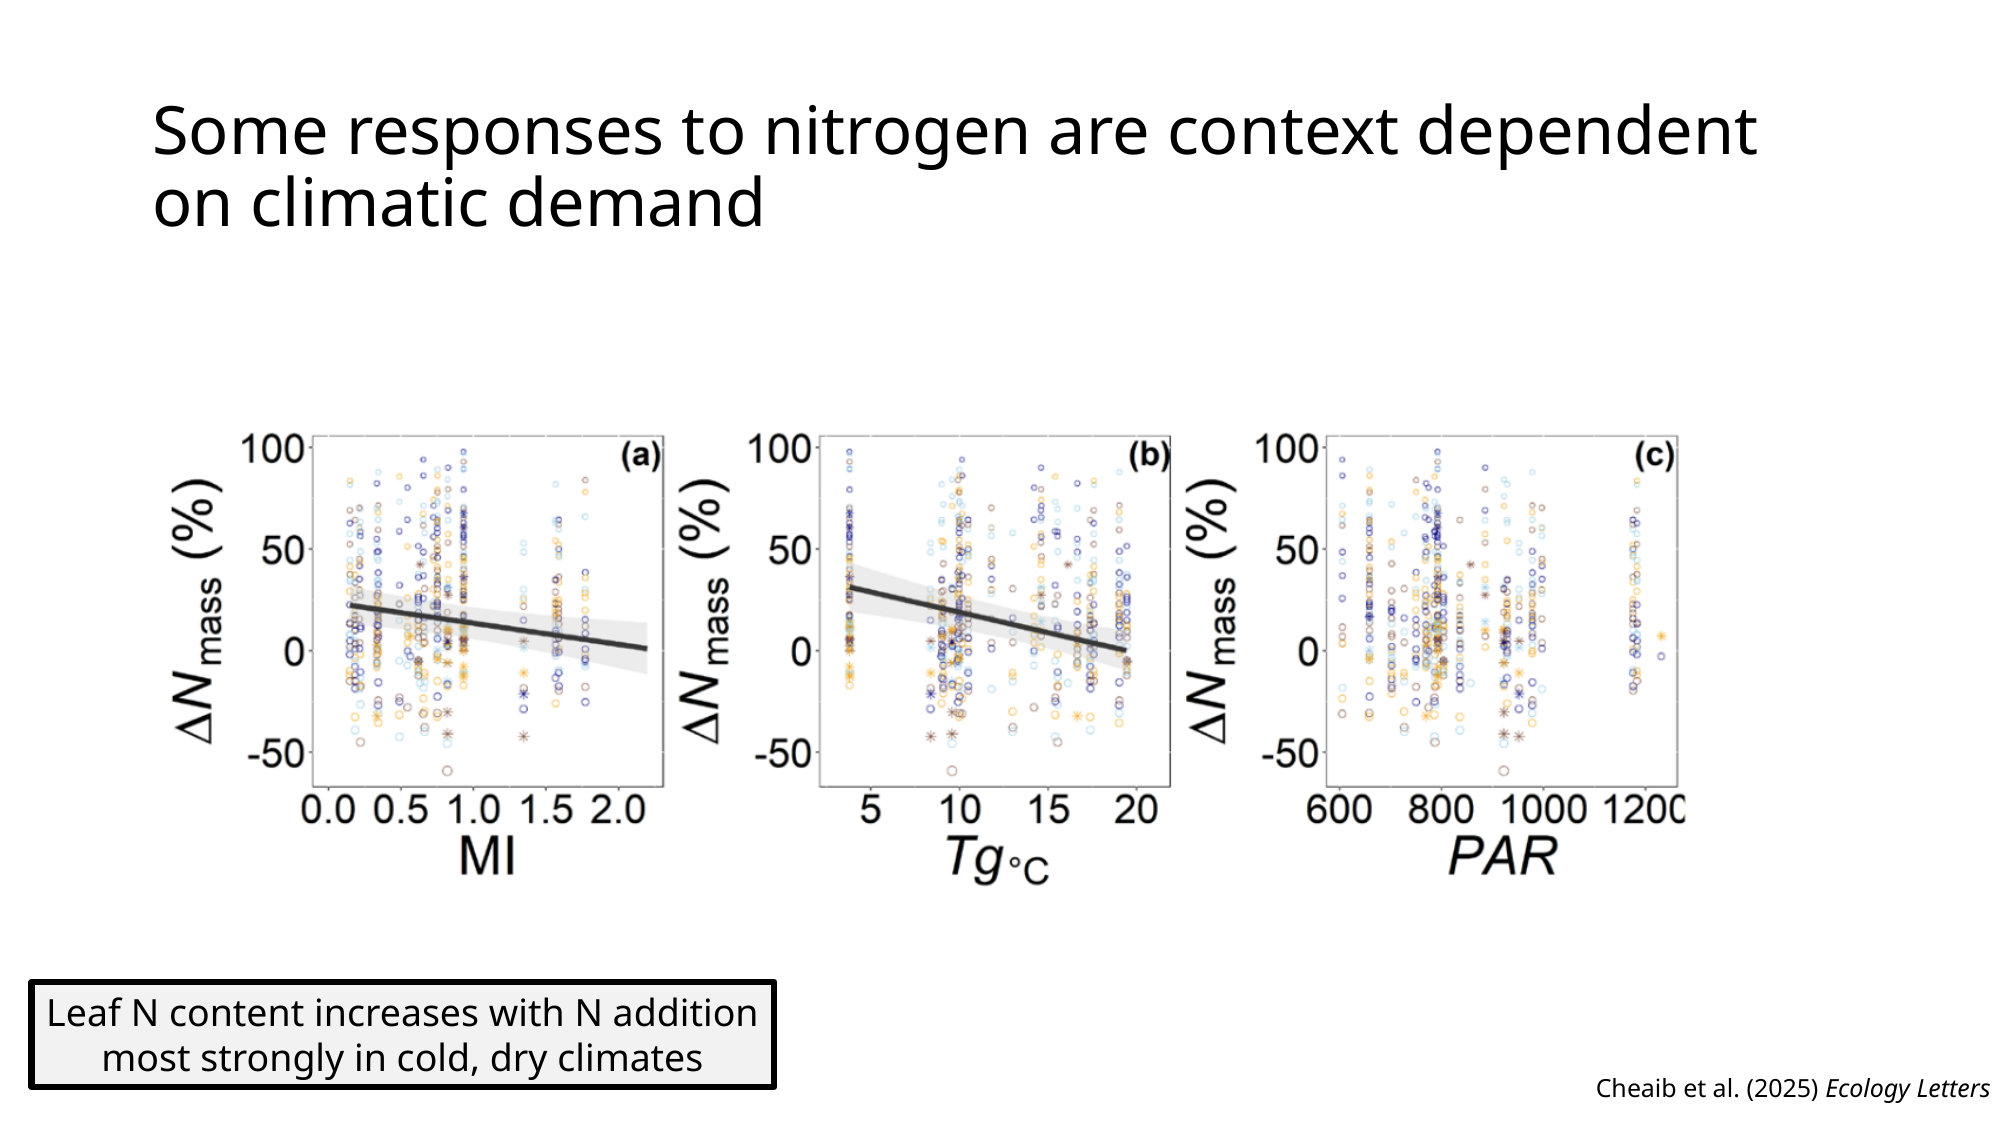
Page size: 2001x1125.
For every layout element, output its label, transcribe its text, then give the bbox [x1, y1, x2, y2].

text_box Leaf N content increases with N addition most strongly in cold, dry climates [31, 982, 775, 1087]
picture [113, 397, 1721, 908]
text_box Cheaib et al. (2025) Ecology Letters [1581, 1065, 2000, 1110]
title Some responses to nitrogen are context dependent on climatic demand and nutrient acquisition strategy [137, 59, 1863, 278]
